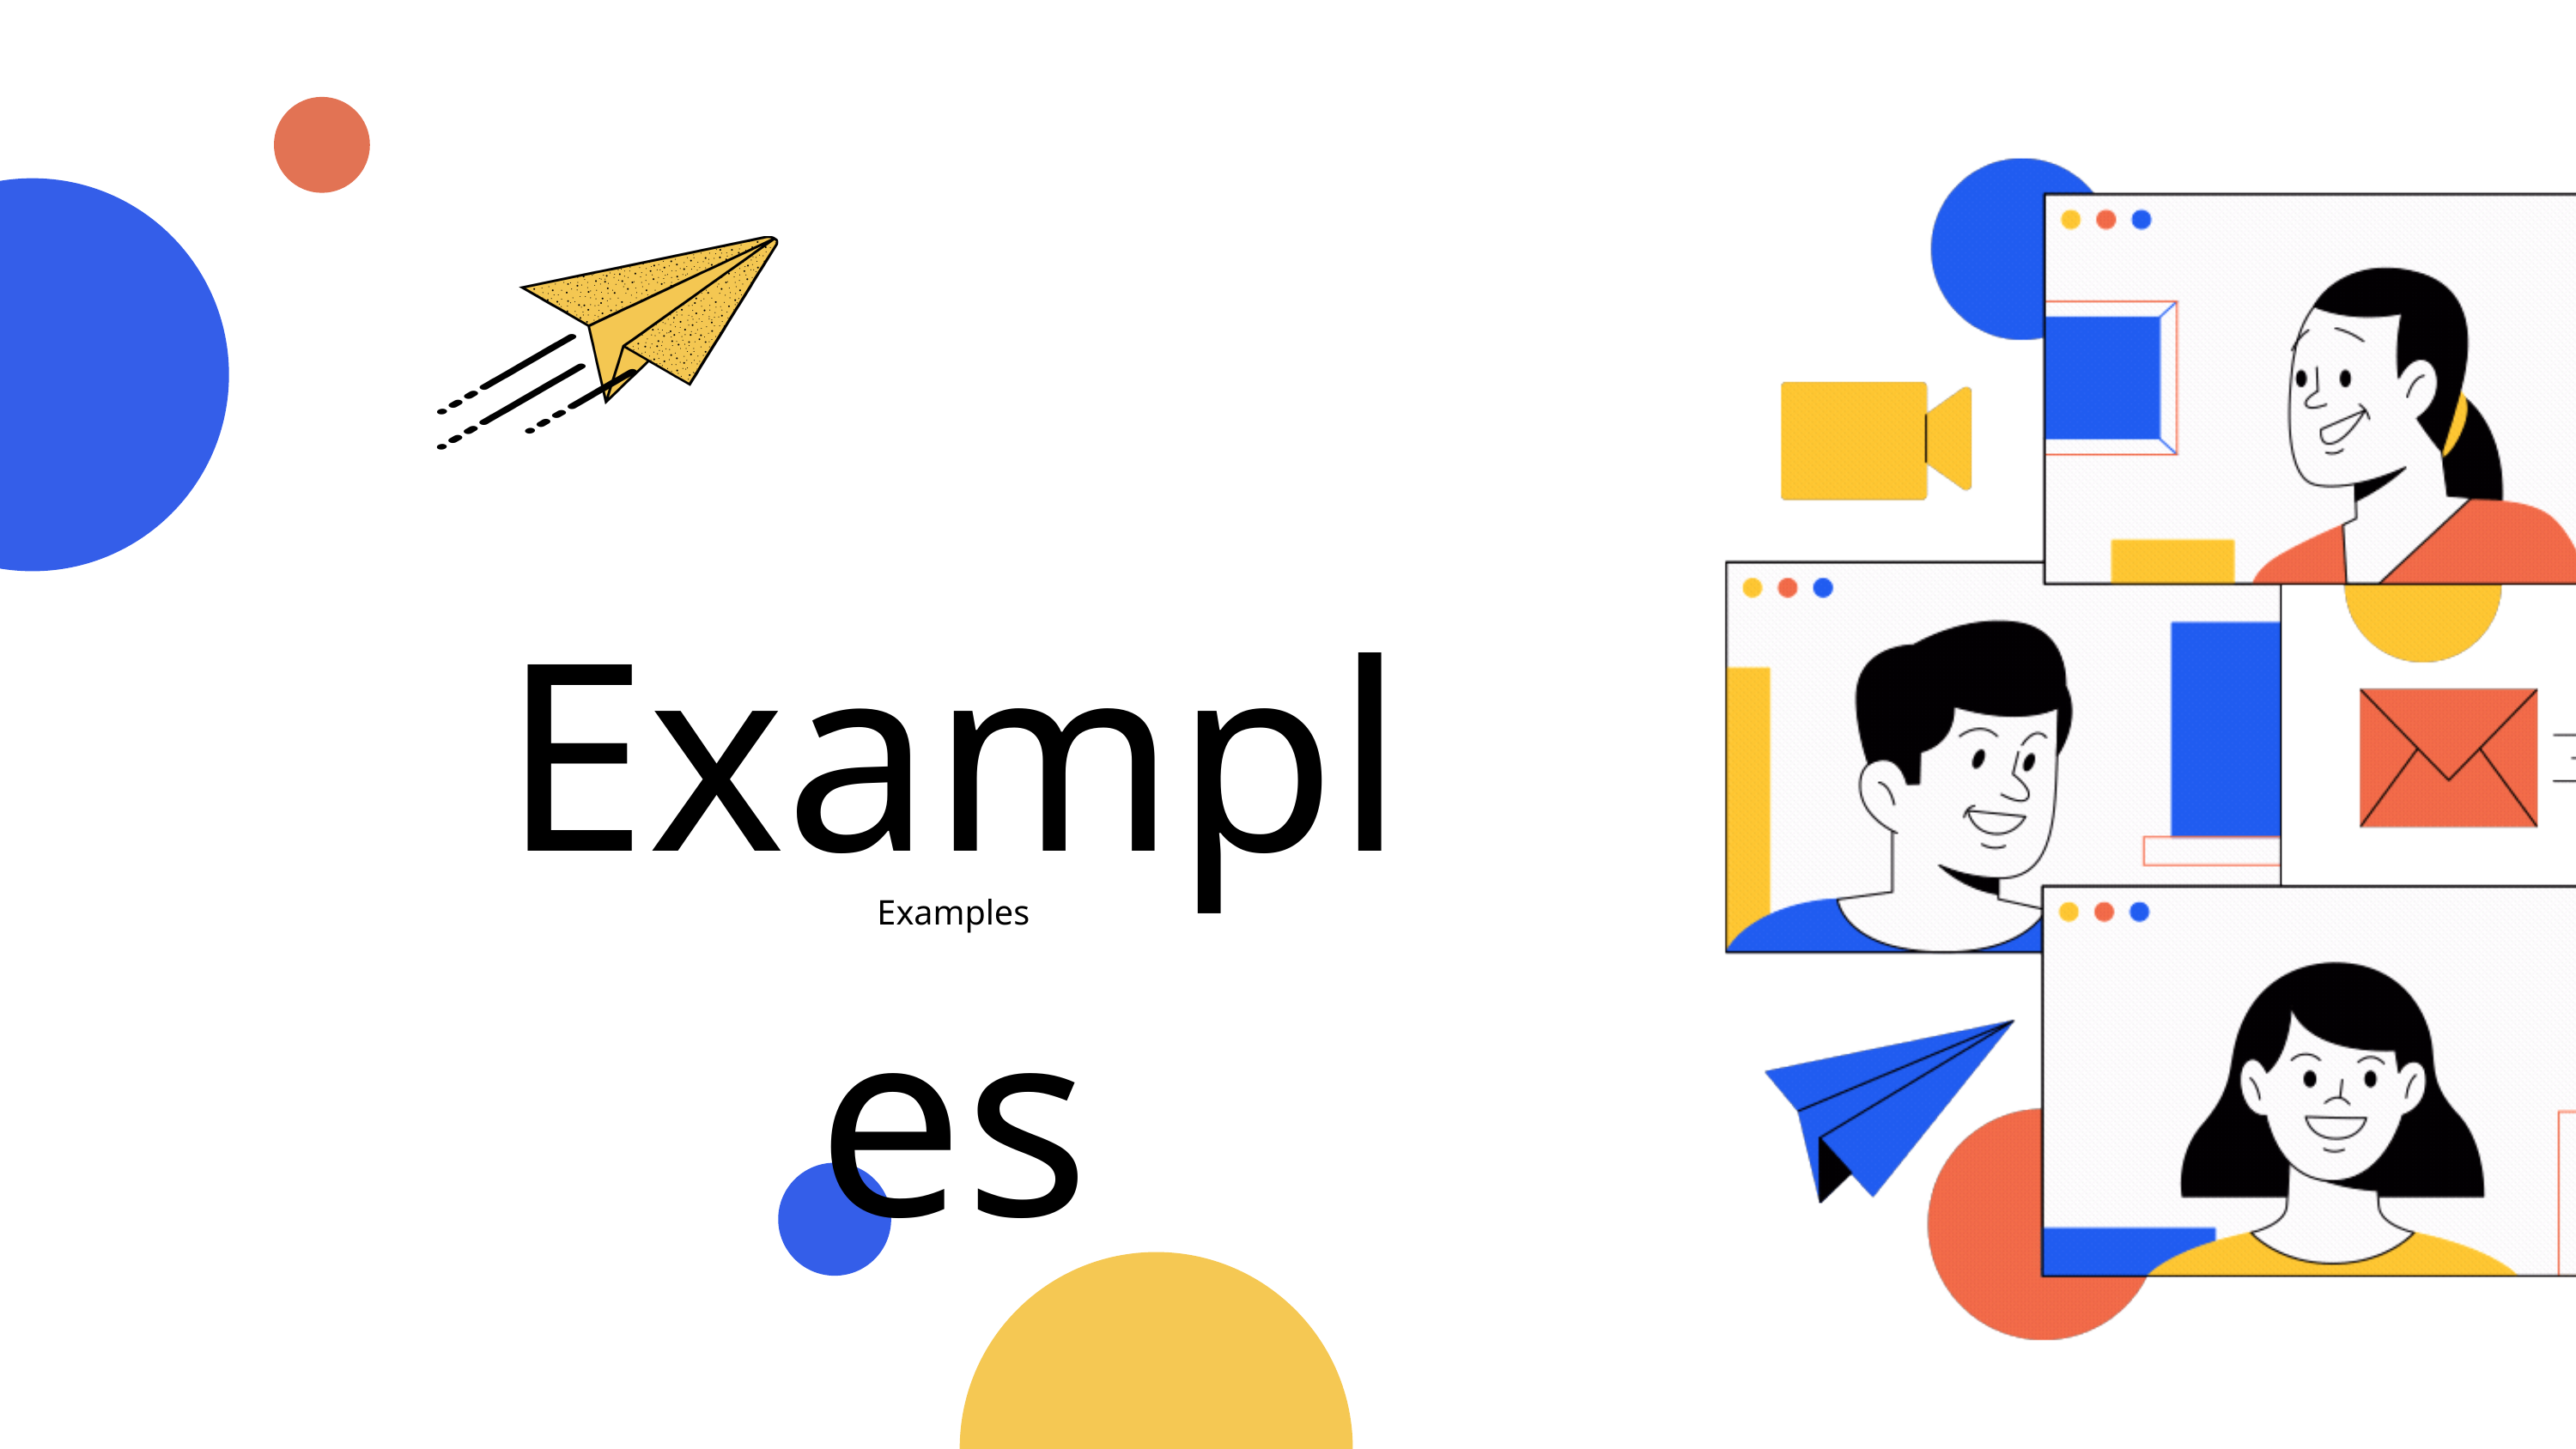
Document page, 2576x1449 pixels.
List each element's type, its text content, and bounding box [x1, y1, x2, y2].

text_box Examples [453, 932, 1455, 1269]
picture [1700, 144, 2576, 1397]
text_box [0, 178, 229, 572]
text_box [273, 96, 371, 193]
text_box Examples [453, 883, 1455, 932]
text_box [777, 1162, 892, 1276]
text_box Examples [453, 537, 1455, 883]
text_box [436, 236, 779, 450]
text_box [959, 1252, 1353, 1449]
